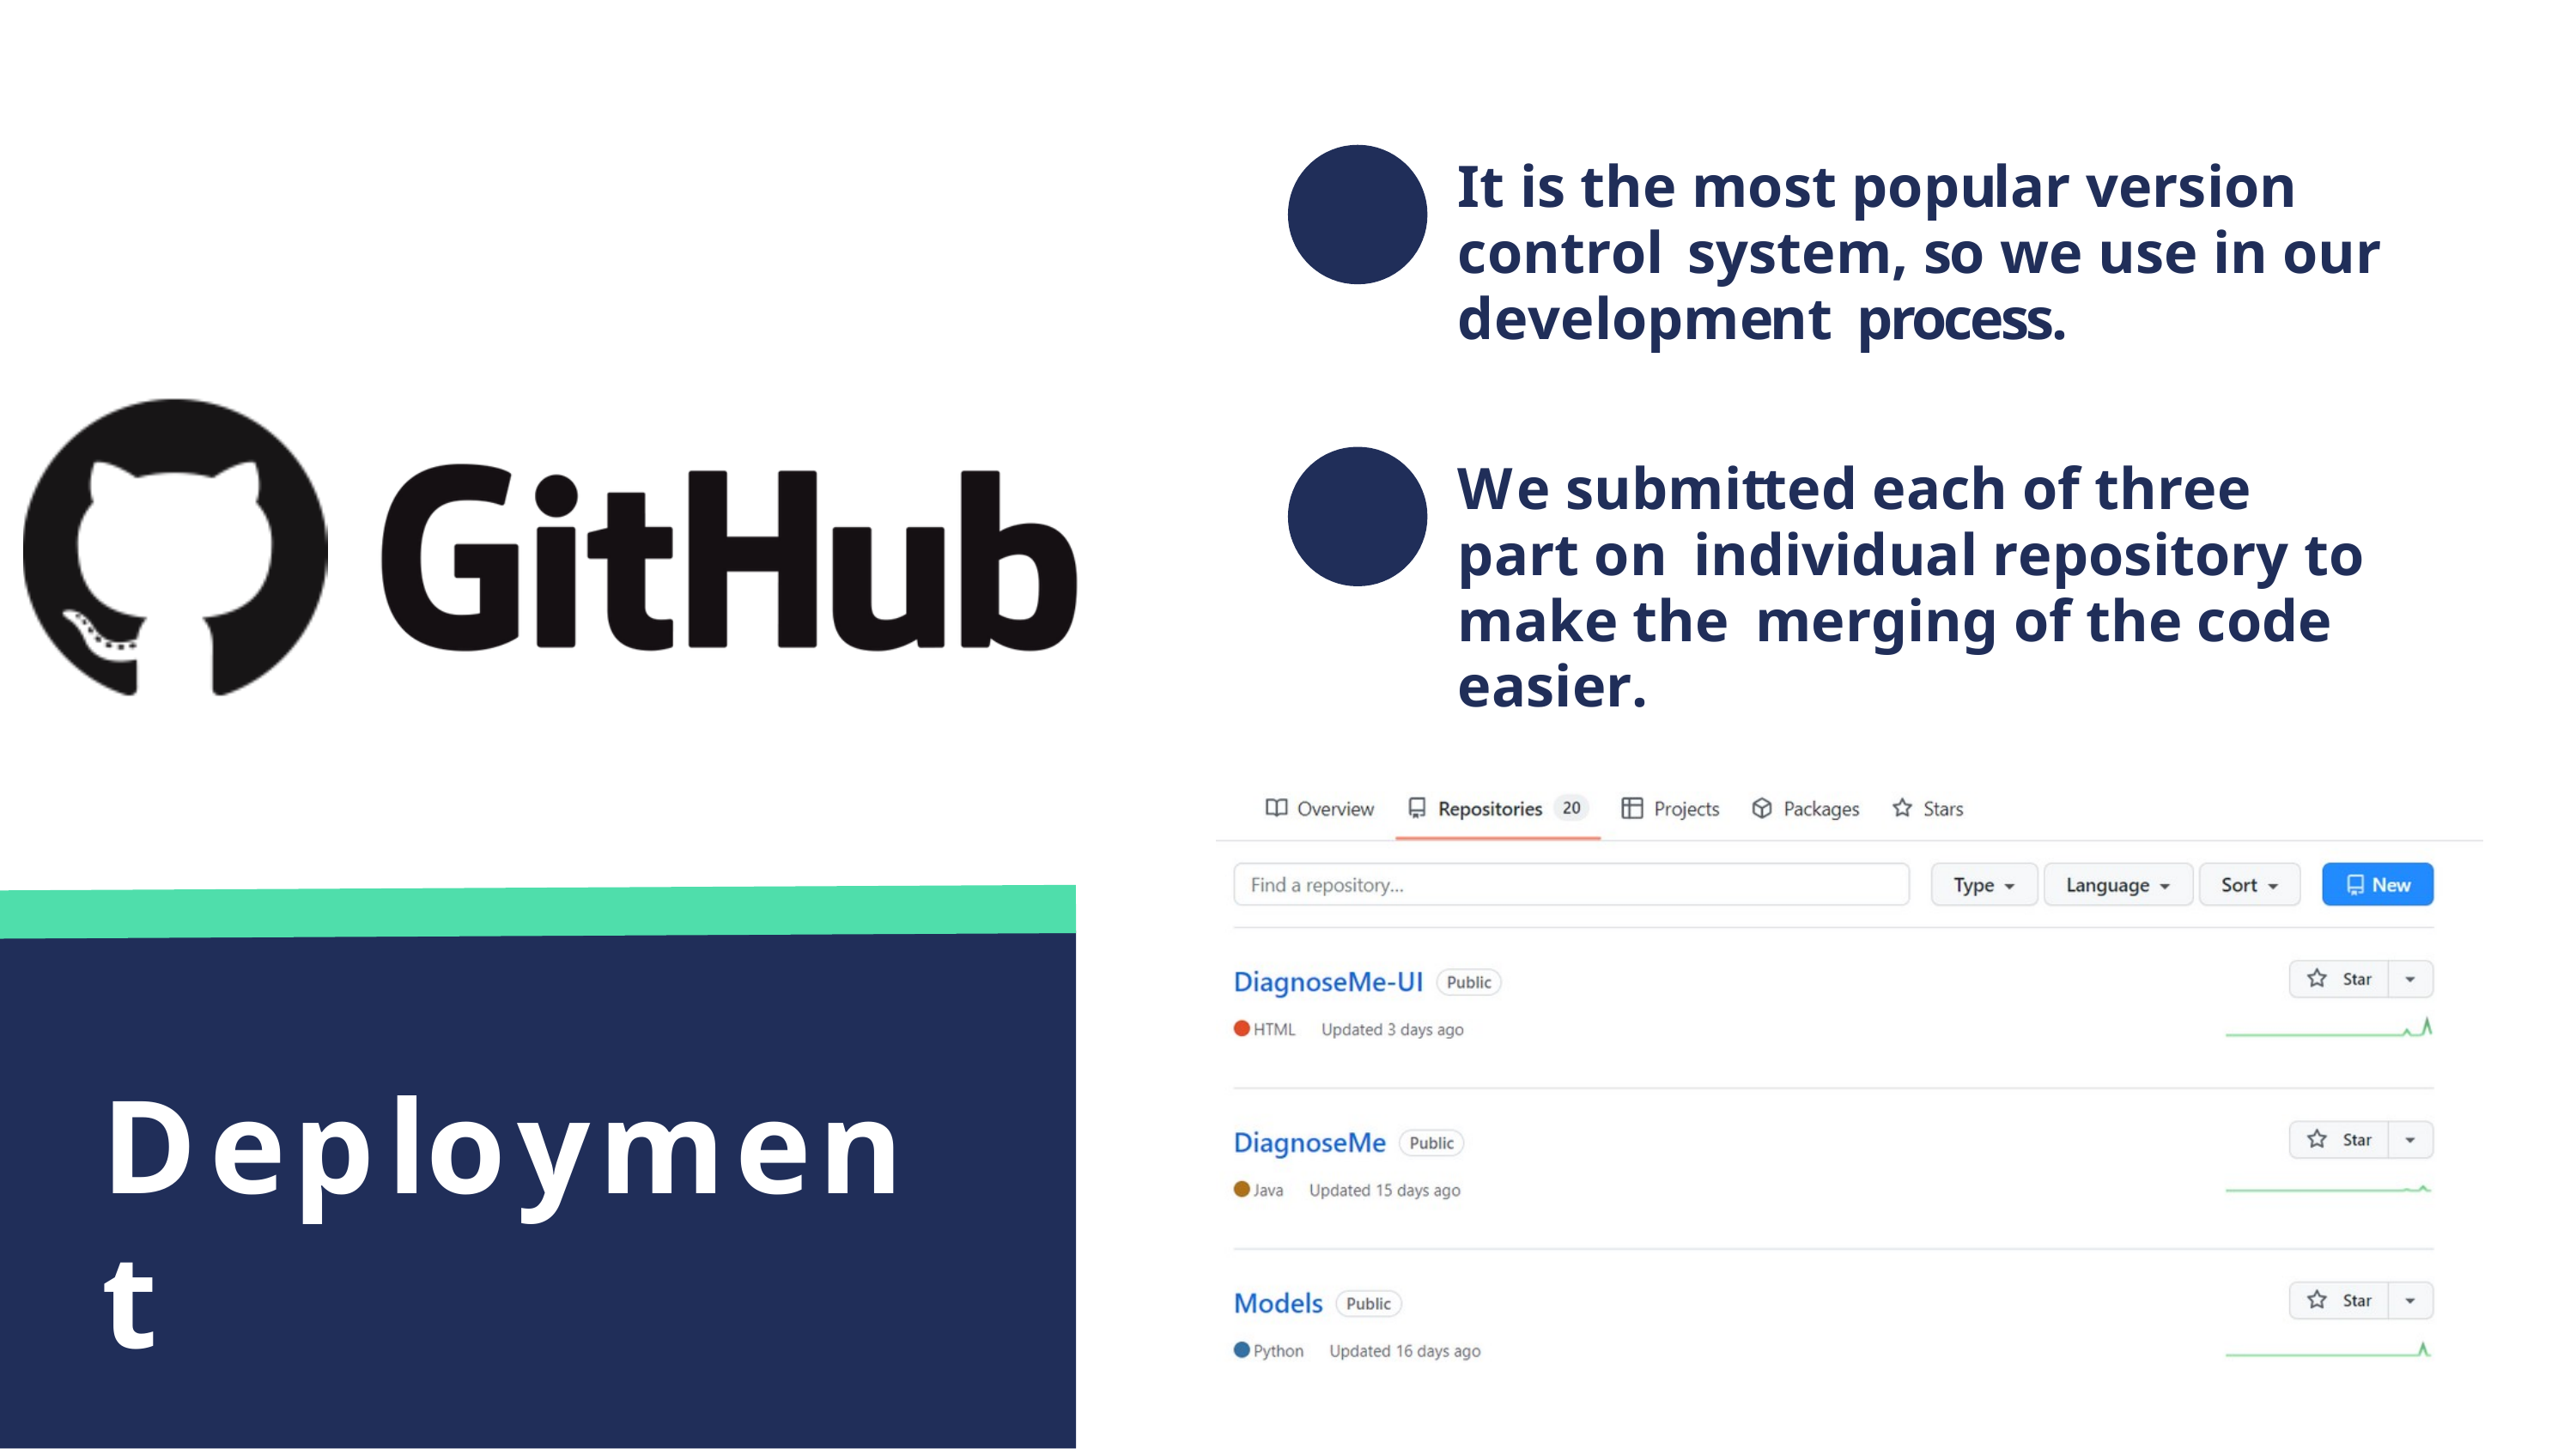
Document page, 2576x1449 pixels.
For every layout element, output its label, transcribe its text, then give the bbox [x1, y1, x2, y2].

text_box [1287, 446, 1428, 586]
picture [1215, 791, 2483, 1363]
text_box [23, 394, 1132, 725]
title It is the most popular version control system, so we use in our development process. [1455, 147, 2436, 396]
text_box We submitted each of three part on individual repository to make the merging of the code easier. [1455, 449, 2379, 718]
text_box [1287, 144, 1428, 285]
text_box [0, 884, 1101, 1449]
